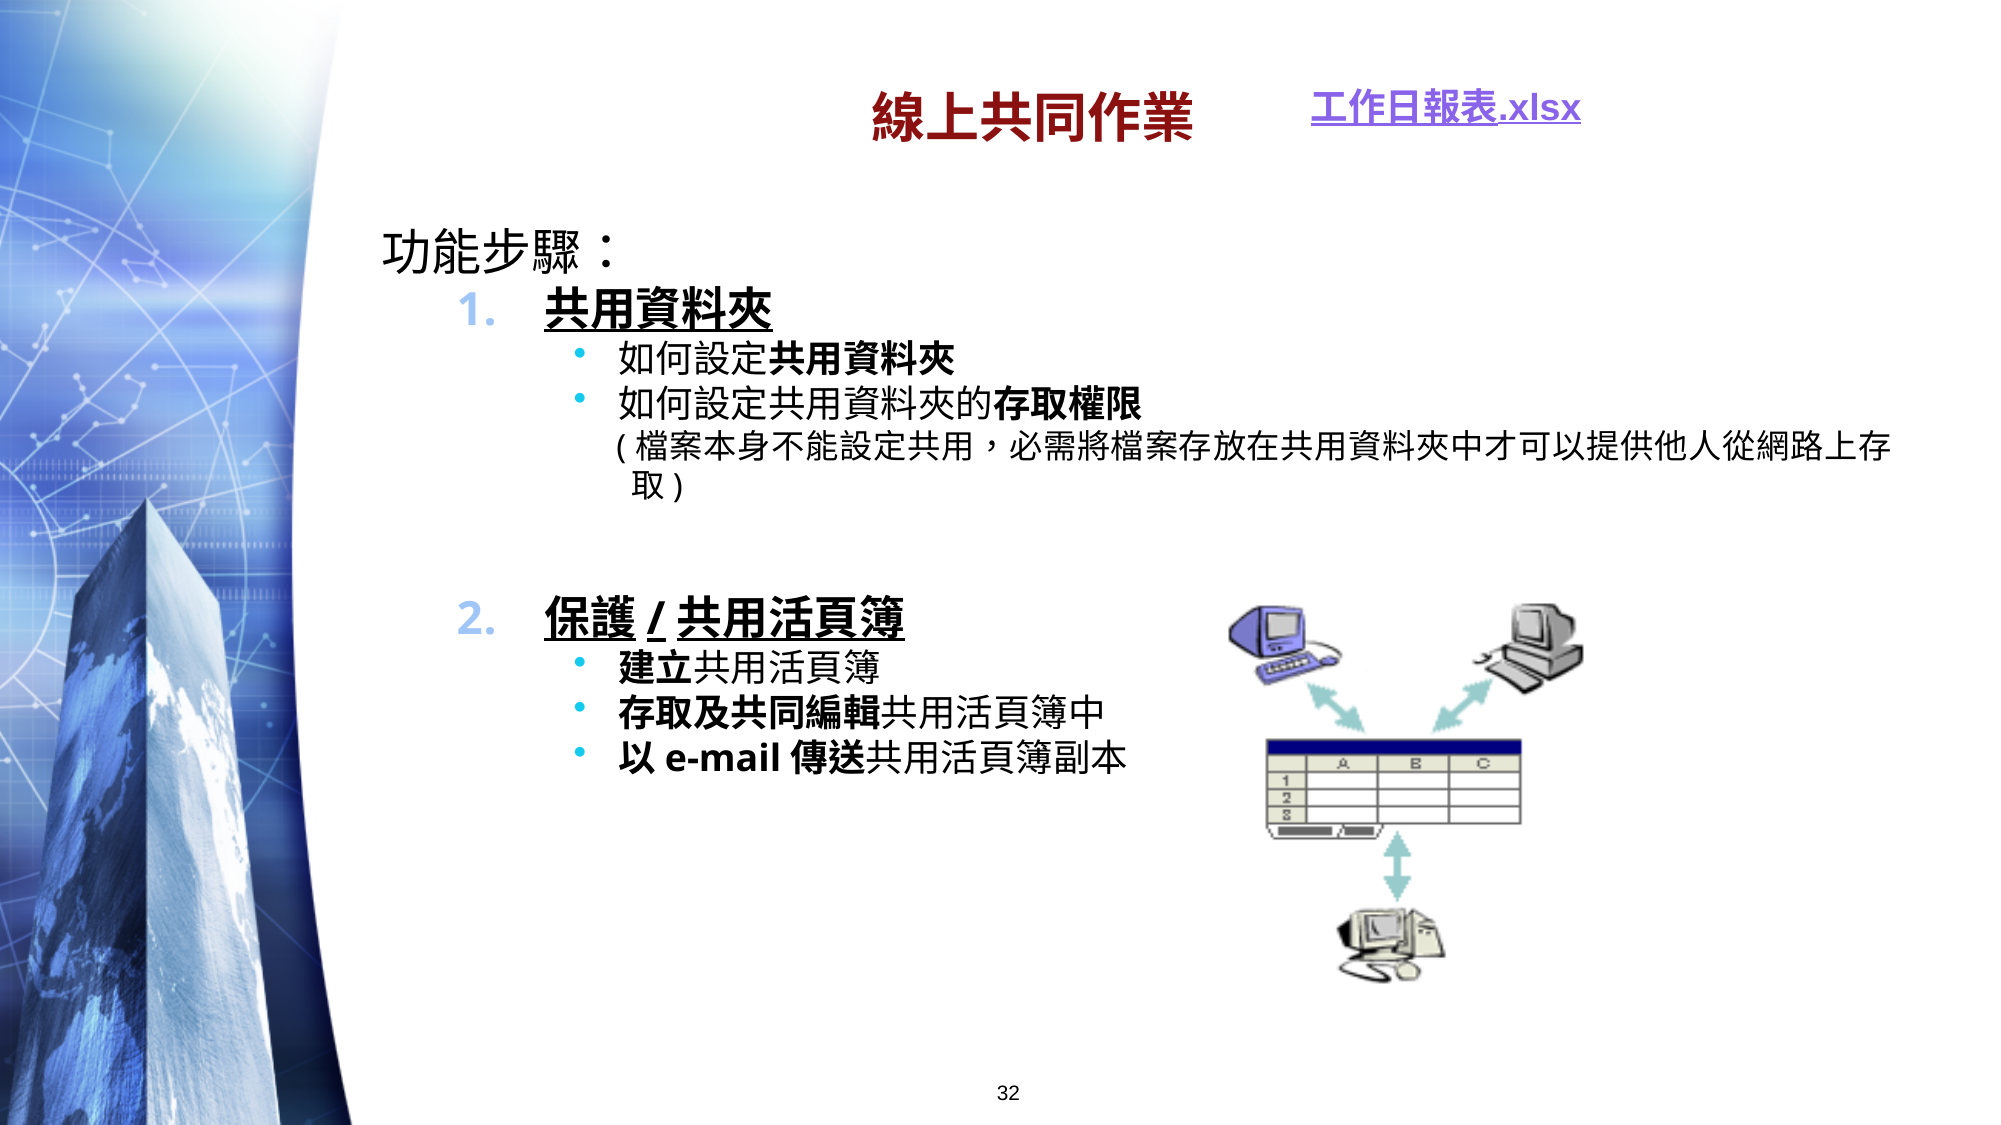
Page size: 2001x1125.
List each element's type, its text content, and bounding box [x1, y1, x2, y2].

slide_number 32 [916, 1071, 1100, 1115]
list 功能步驟： 共用資料夾 如何設定共用資料夾 如何設定共用資料夾的存取權限 (檔案本身不能設定共用，必需將檔案存放在共用資料夾中才可以提供他人從網路上存取) 保護/共用活頁簿 建立共用活頁簿 存取及共同編輯共用活頁簿中 以e-mail傳送共用活頁簿副本 [366, 212, 1909, 1038]
picture [0, 0, 400, 1125]
title 線上共同作業 [258, 75, 1809, 156]
picture [1210, 585, 1596, 988]
text_box 工作日報表.xlsx [1295, 75, 1624, 145]
